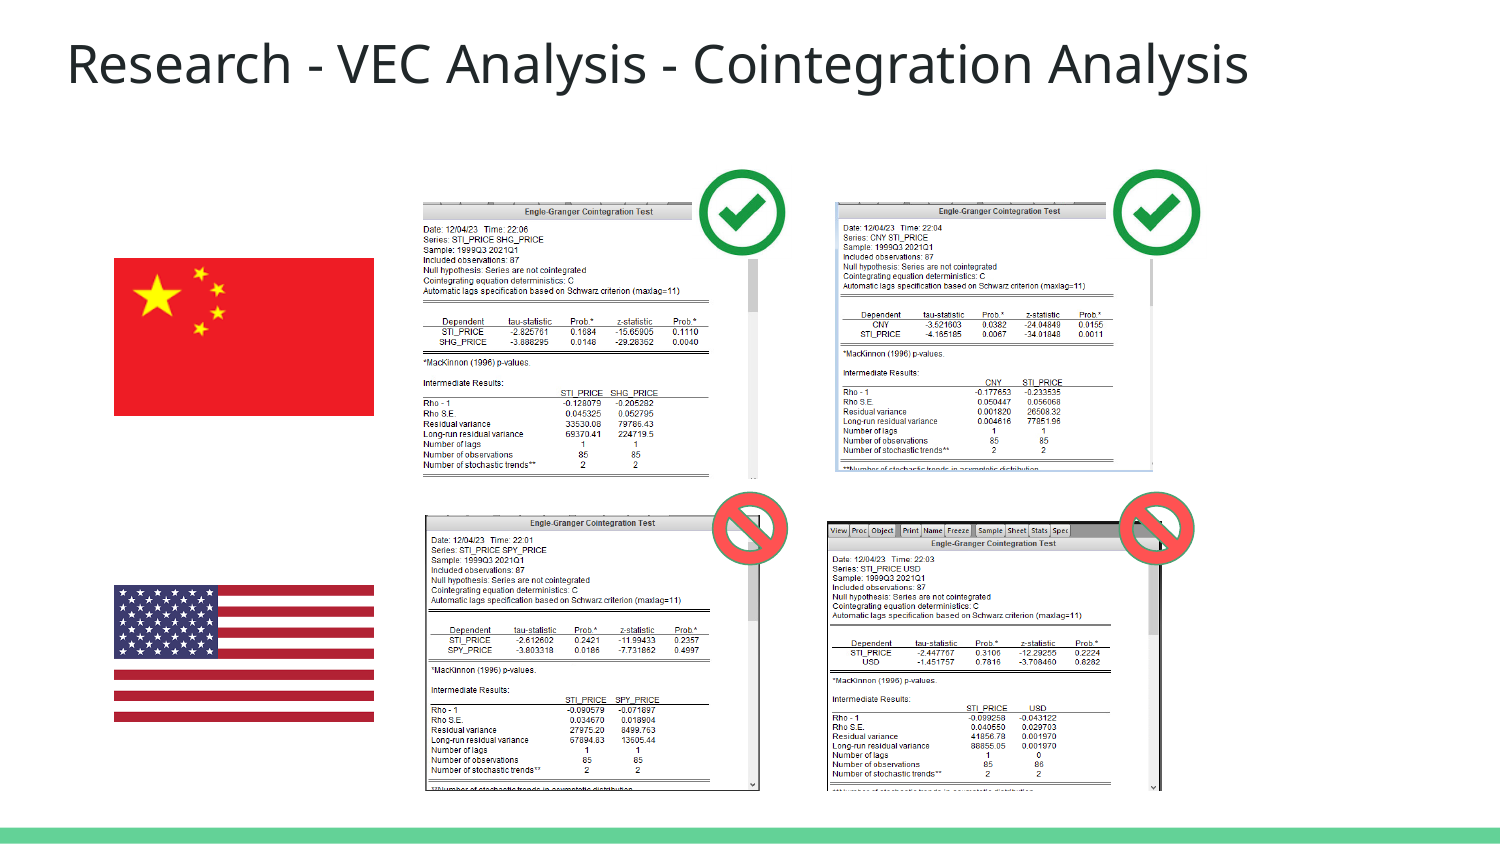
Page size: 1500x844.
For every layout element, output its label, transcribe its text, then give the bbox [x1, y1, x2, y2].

picture [114, 584, 375, 722]
picture [835, 164, 1207, 473]
picture [114, 258, 375, 416]
picture [826, 521, 1162, 792]
text_box [715, 492, 788, 563]
picture [424, 515, 760, 791]
text_box [1120, 492, 1194, 564]
picture [423, 164, 793, 479]
title Research - VEC Analysis - Cointegration Analysis [51, 15, 1449, 110]
